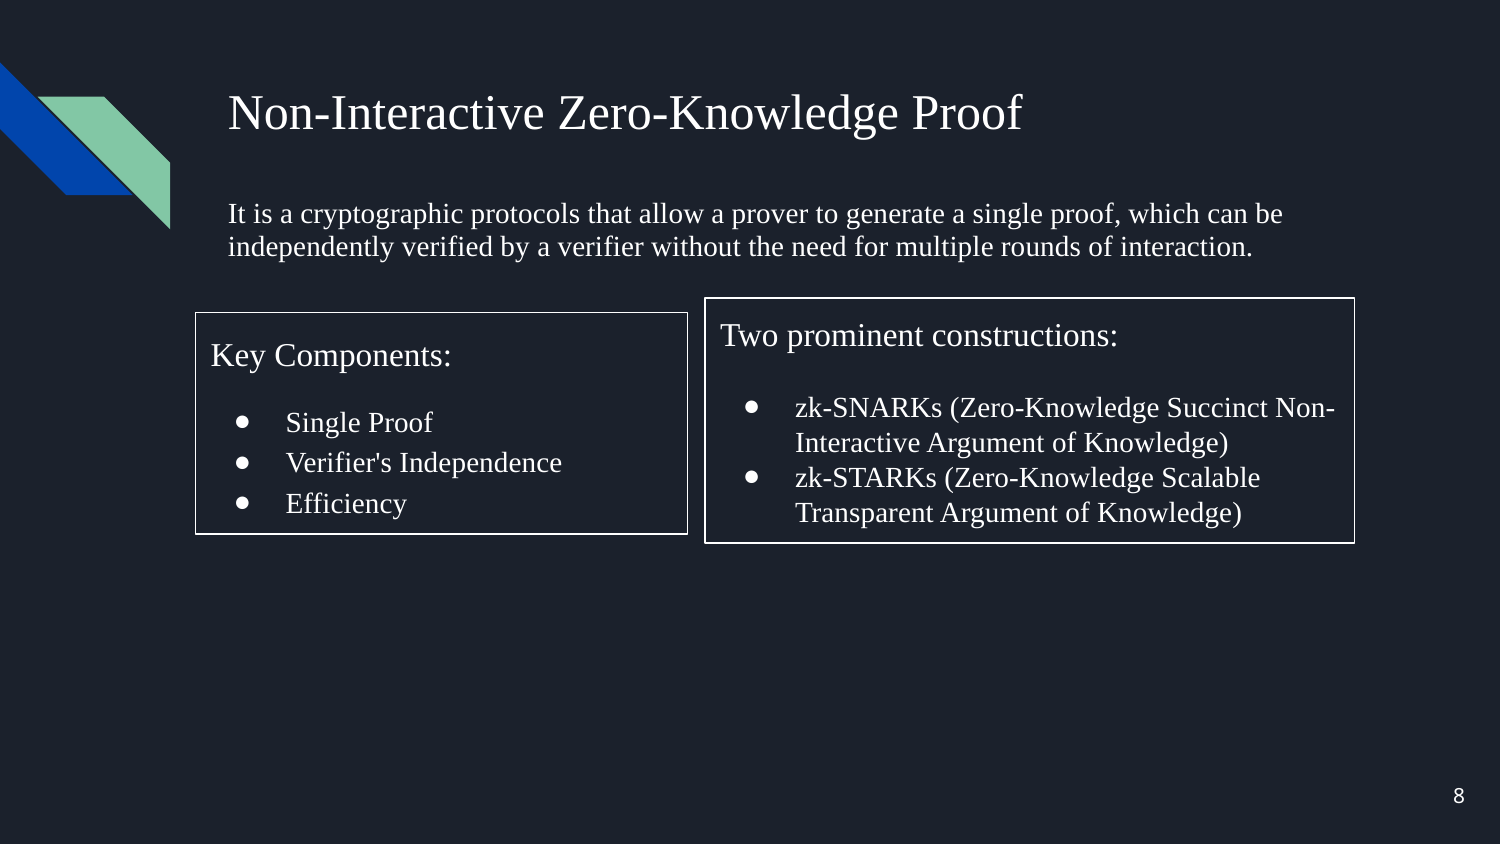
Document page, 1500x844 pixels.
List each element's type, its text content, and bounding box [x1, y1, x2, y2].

title Non-Interactive Zero-Knowledge Proof [212, 64, 1368, 163]
text_box Two prominent constructions: zk-SNARKs (Zero-Knowledge Succinct Non-Interactive Argument of Knowledge) zk-STARKs (Zero-Knowledge Scalable Transparent Argument of Knowledge) [705, 298, 1355, 543]
slide_number ‹#› [1389, 764, 1480, 830]
text_box Key Components: Single Proof Verifier's Independence Efficiency [195, 312, 688, 534]
list It is a cryptographic protocols that allow a prover to generate a single proof, which can be independently verified by a verifier without the need for multiple rounds of interaction. [212, 181, 1368, 302]
